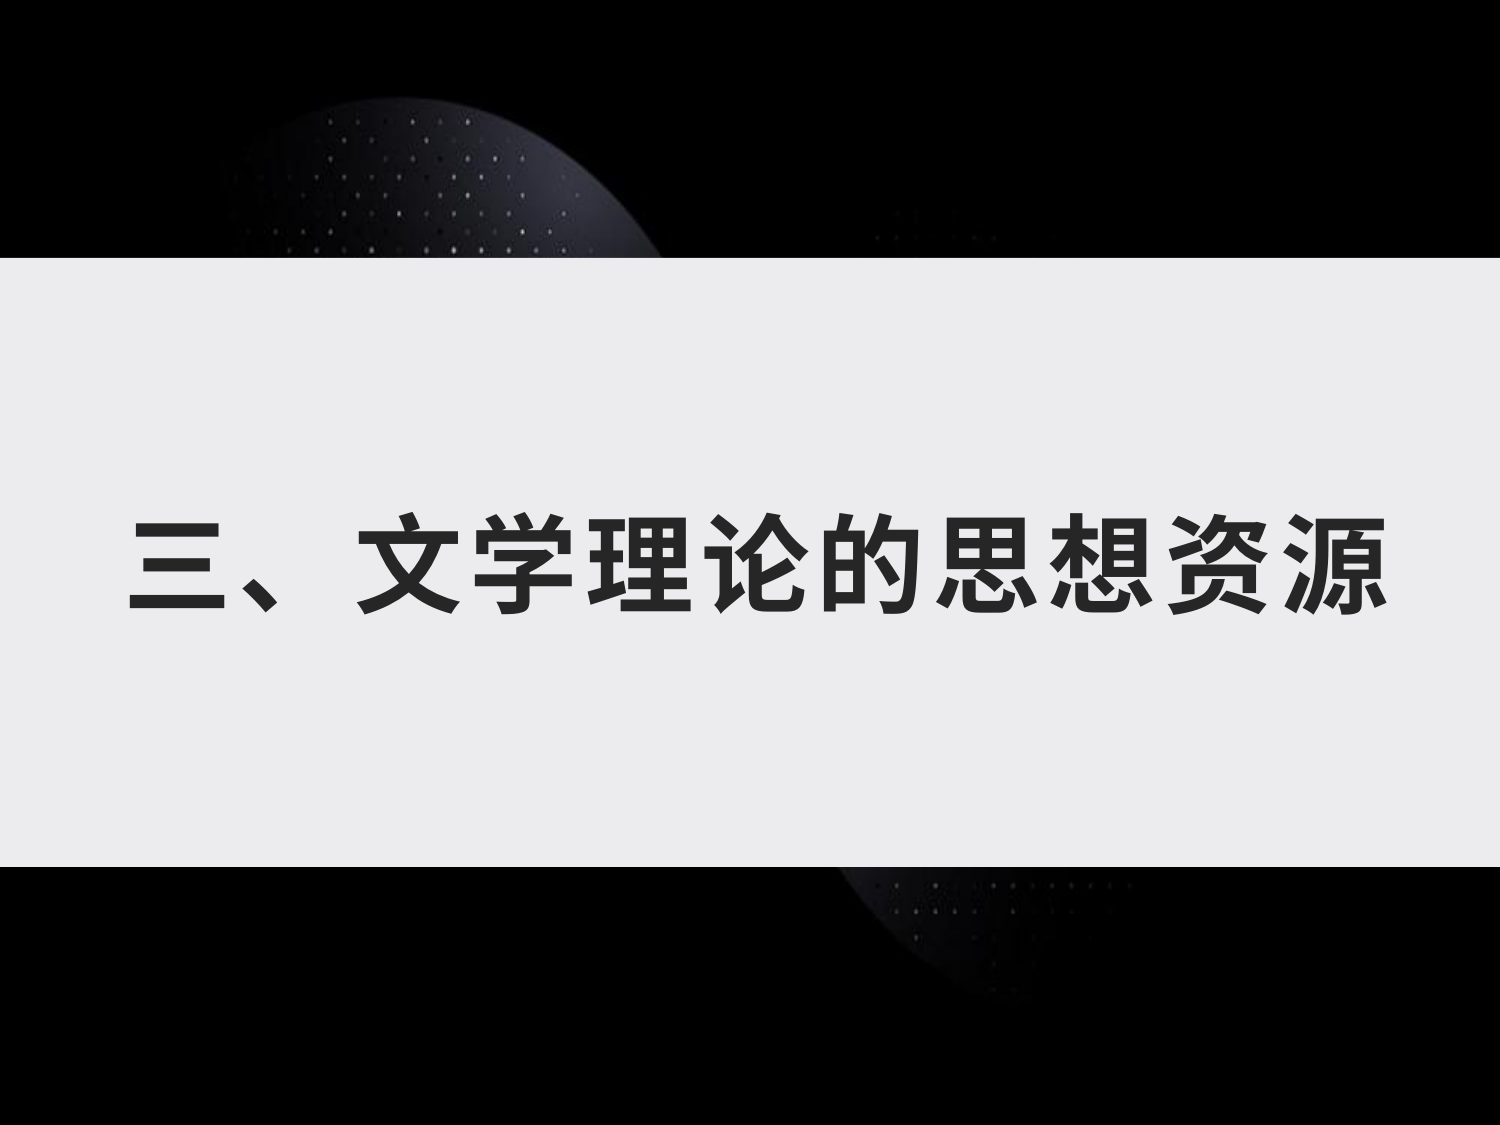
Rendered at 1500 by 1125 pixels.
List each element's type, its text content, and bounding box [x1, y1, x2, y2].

picture [0, 0, 1500, 257]
picture [0, 867, 1500, 1125]
title 三、文学理论的思想资源 [80, 359, 1432, 766]
